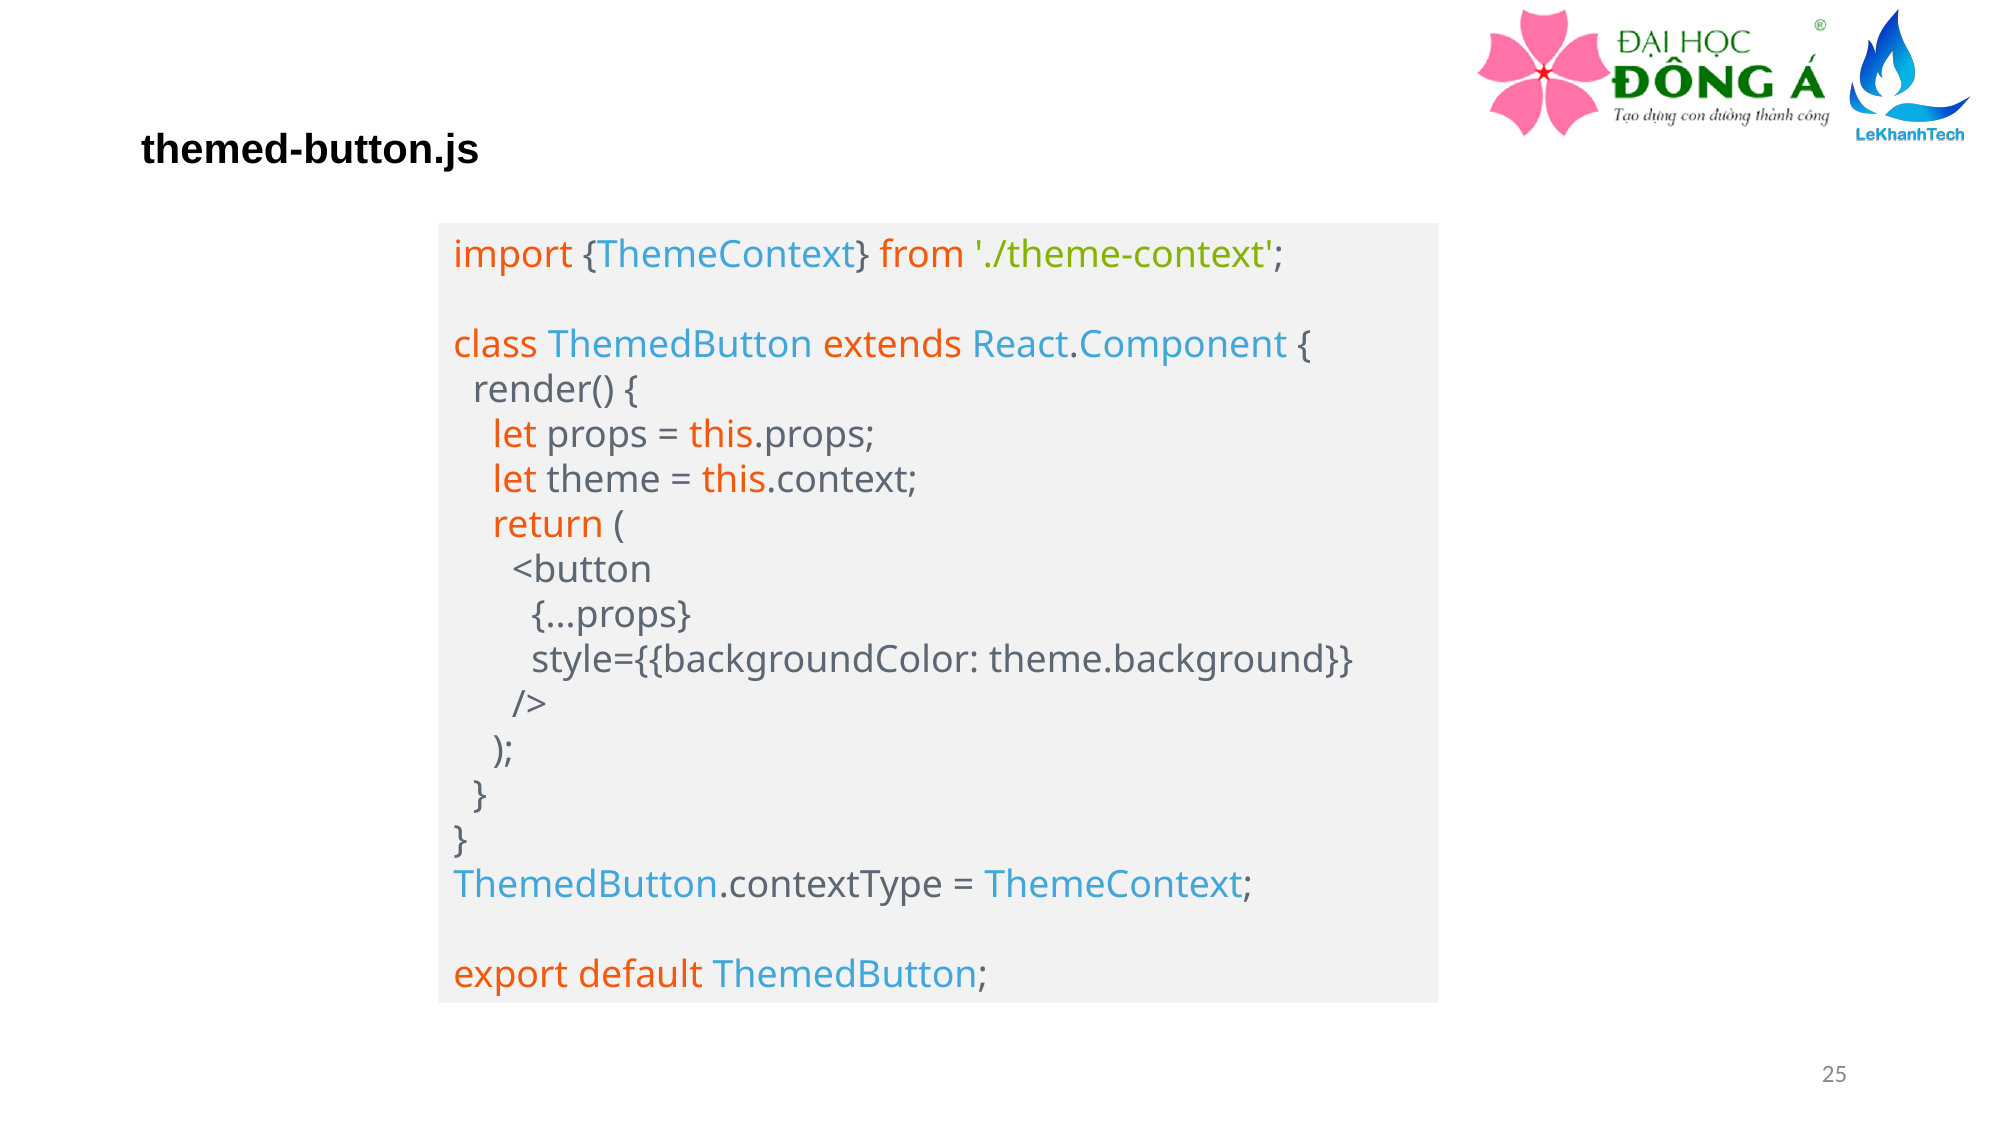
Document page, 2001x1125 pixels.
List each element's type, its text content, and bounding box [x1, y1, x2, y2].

text_box themed-button.js [126, 114, 495, 180]
slide_number 25 [1412, 1042, 1863, 1103]
picture [1465, 5, 1980, 144]
text_box import {ThemeContext} from './theme-context'; class ThemedButton extends React.Component { render() { let props = this.props; let theme = this.context; return ( <button {...props} style={{backgroundColor: theme.background}} /> ); } } ThemedButton.contextType = ThemeContext; export default ThemedButton; [438, 222, 1439, 1003]
